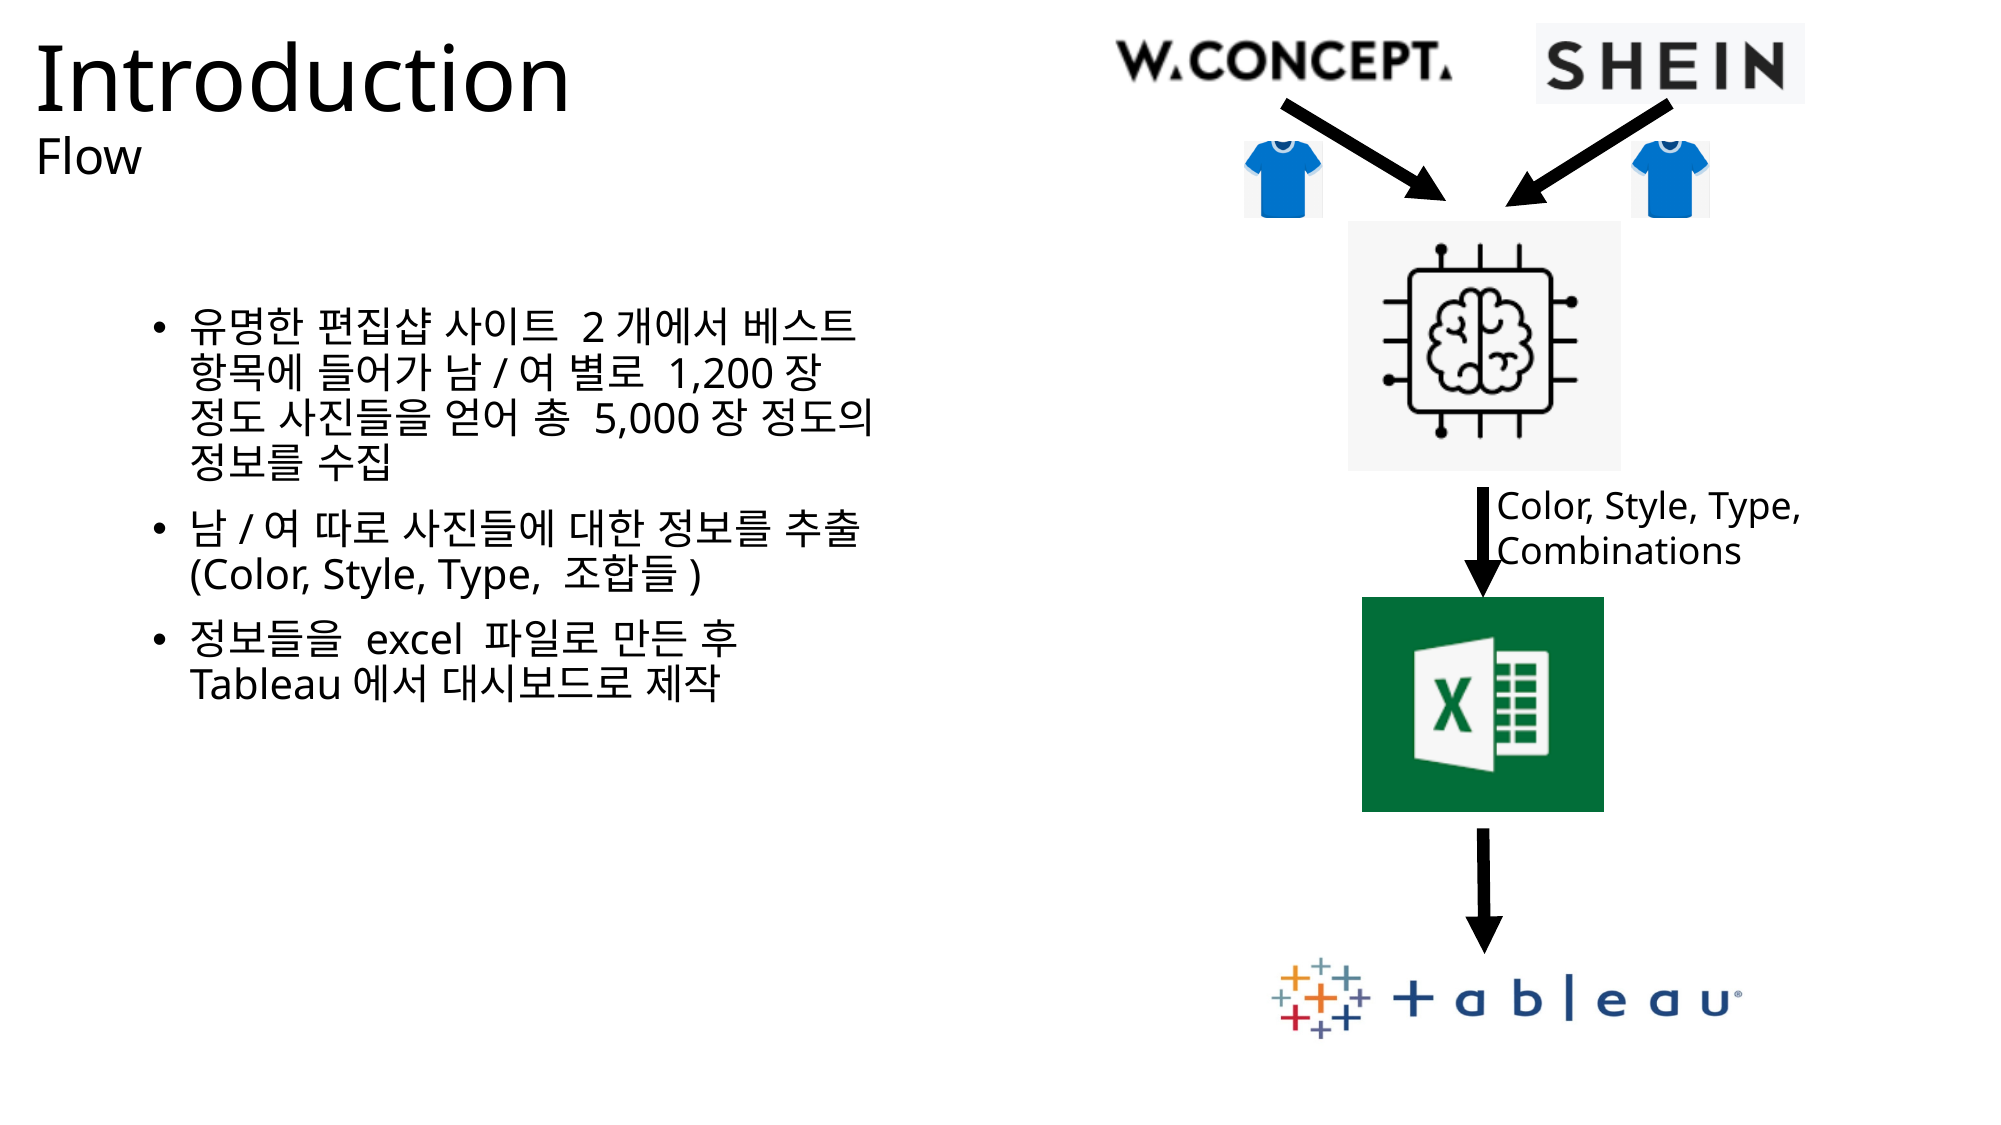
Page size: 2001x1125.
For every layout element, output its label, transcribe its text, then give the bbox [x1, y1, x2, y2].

list 유명한 편집샵 사이트 2개에서 베스트 항목에 들어가 남/여 별로 1,200장 정도 사진들을 얻어 총 5,000장 정도의 정보를 수집 남/여 따로 사진들에 대한 정보를 추출 (Color, Style, Type, 조합들) 정보들을 excel 파일로 만든 후 Tableau에서 대시보드로 제작 [137, 299, 908, 1014]
picture [1266, 930, 1745, 1084]
picture [1244, 141, 1323, 218]
picture [1535, 23, 1805, 104]
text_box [1505, 103, 1671, 207]
title Introduction Flow [20, 0, 1746, 218]
picture [1348, 221, 1621, 471]
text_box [1283, 103, 1447, 201]
picture [1102, 11, 1465, 104]
picture [1631, 141, 1710, 218]
text_box Color, Style, Type, Combinations [1481, 474, 1827, 580]
picture [1362, 597, 1604, 812]
